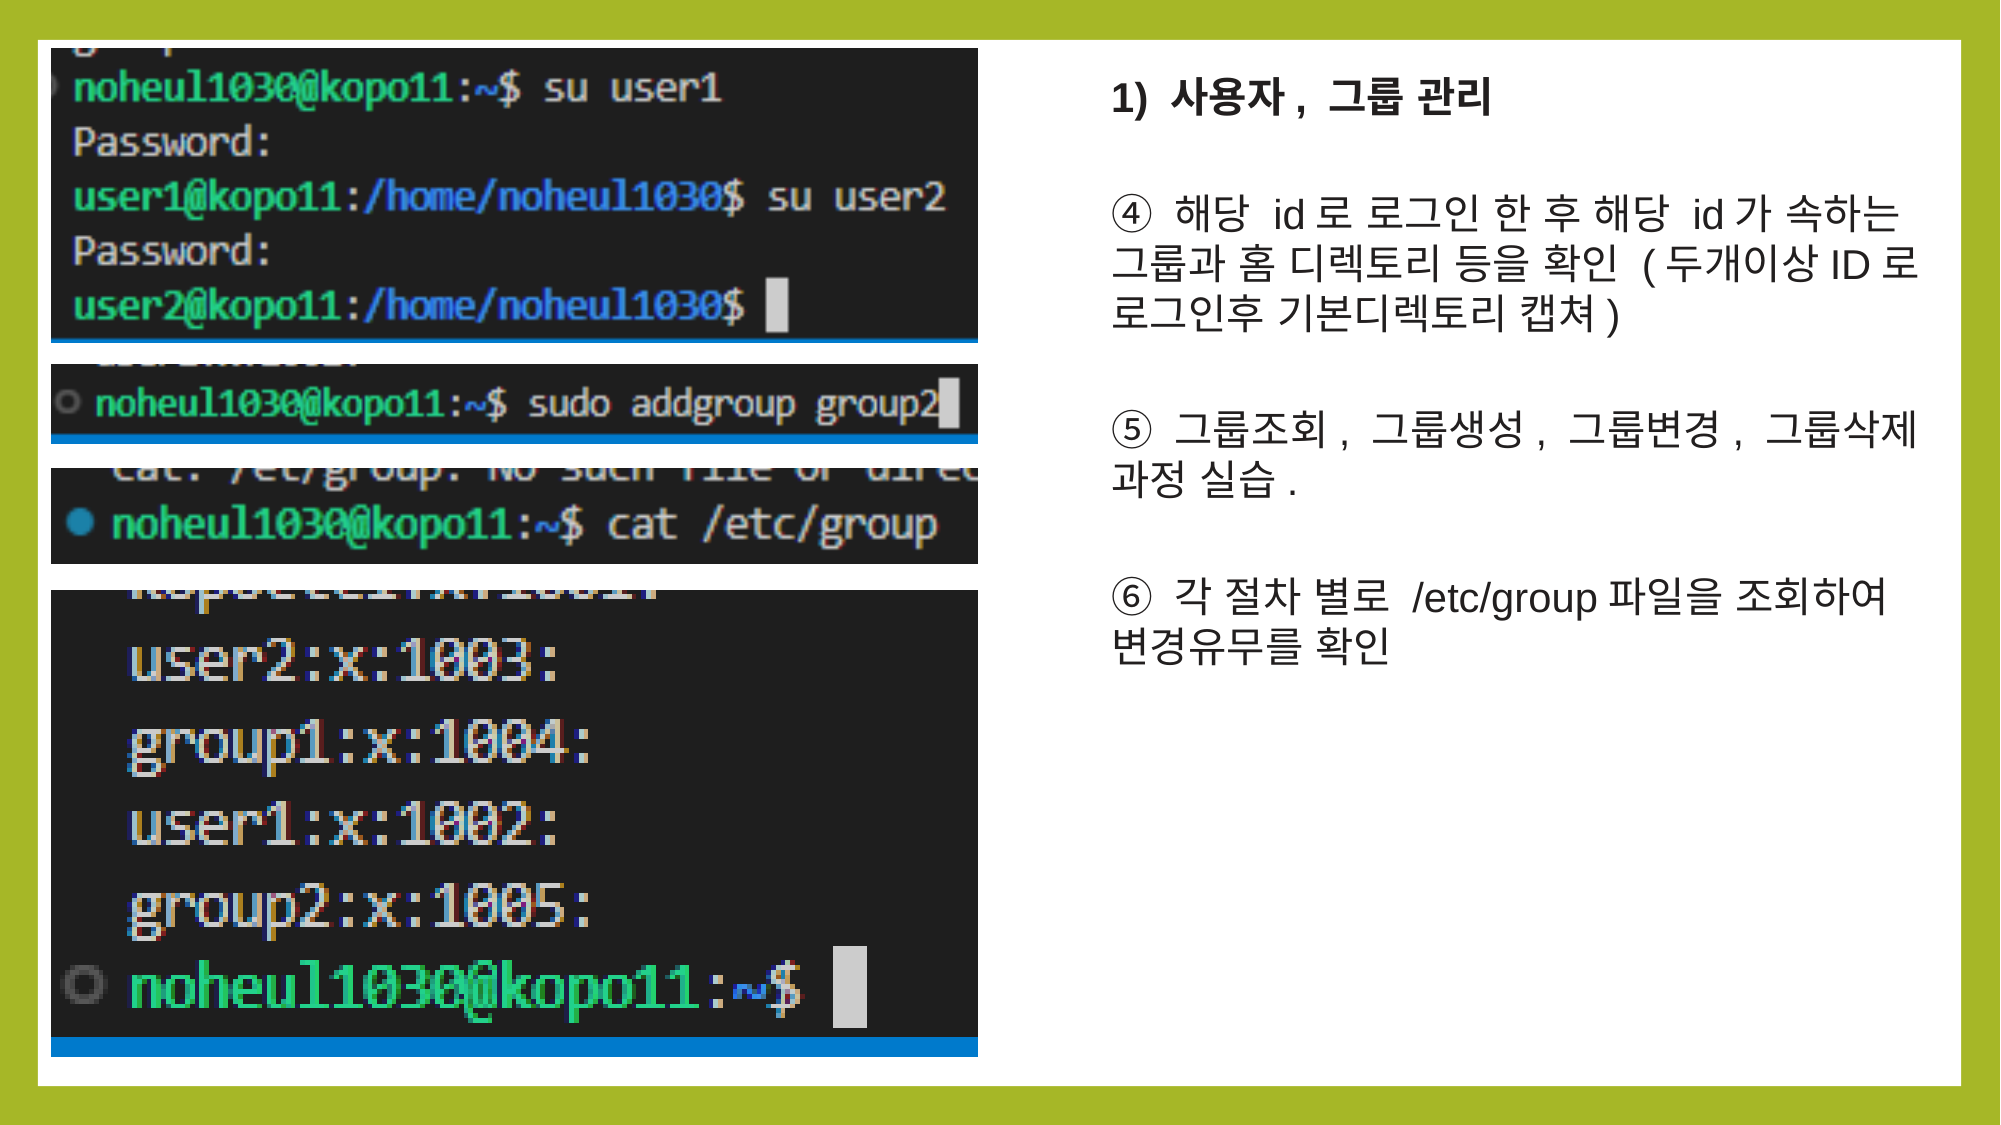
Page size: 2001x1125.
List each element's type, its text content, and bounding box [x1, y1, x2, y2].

picture [50, 468, 978, 564]
text_box 1) 사용자, 그룹 관리 ④ 해당 id로 로그인 한 후 해당 id가 속하는 그룹과 홈 디렉토리 등을 확인 (두개이상ID로 로그인후 기본디렉토리 캡쳐) ⑤ 그룹조회, 그룹생성, 그룹변경, 그룹삭제 과정 실습. ⑥ 각 절차 별로 /etc/group파일을 조회하여 변경유무를 확인 [1096, 63, 1958, 679]
picture [50, 48, 978, 343]
picture [50, 590, 978, 1057]
picture [50, 364, 978, 445]
